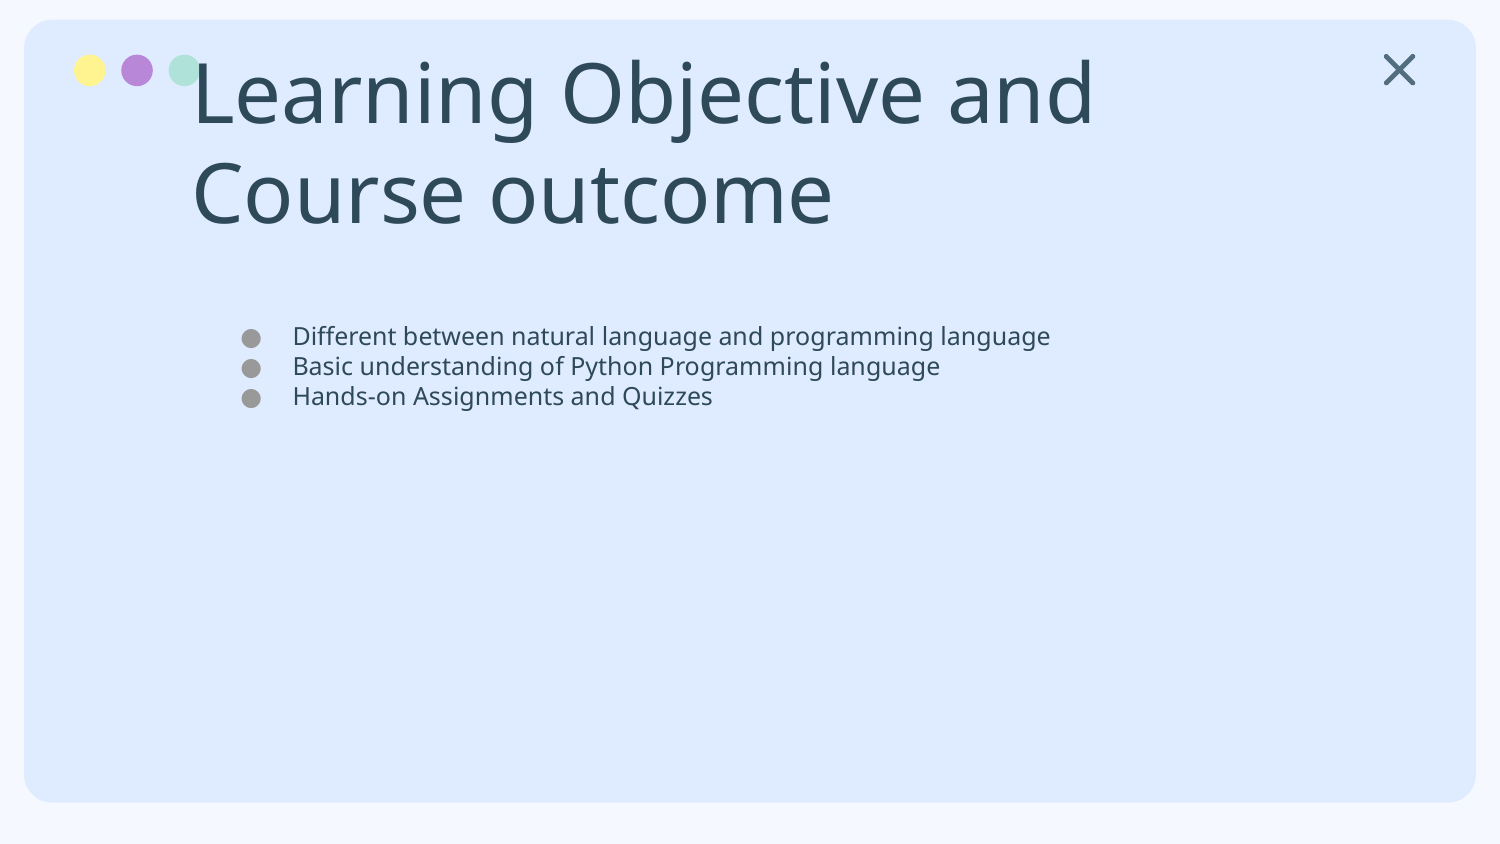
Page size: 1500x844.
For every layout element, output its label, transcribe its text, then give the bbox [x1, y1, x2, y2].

title Learning Objective and Course outcome [176, 46, 1161, 256]
subtitle Different between natural language and programming language Basic understanding of Python Programming language Hands-on Assignments and Quizzes [202, 305, 1135, 606]
